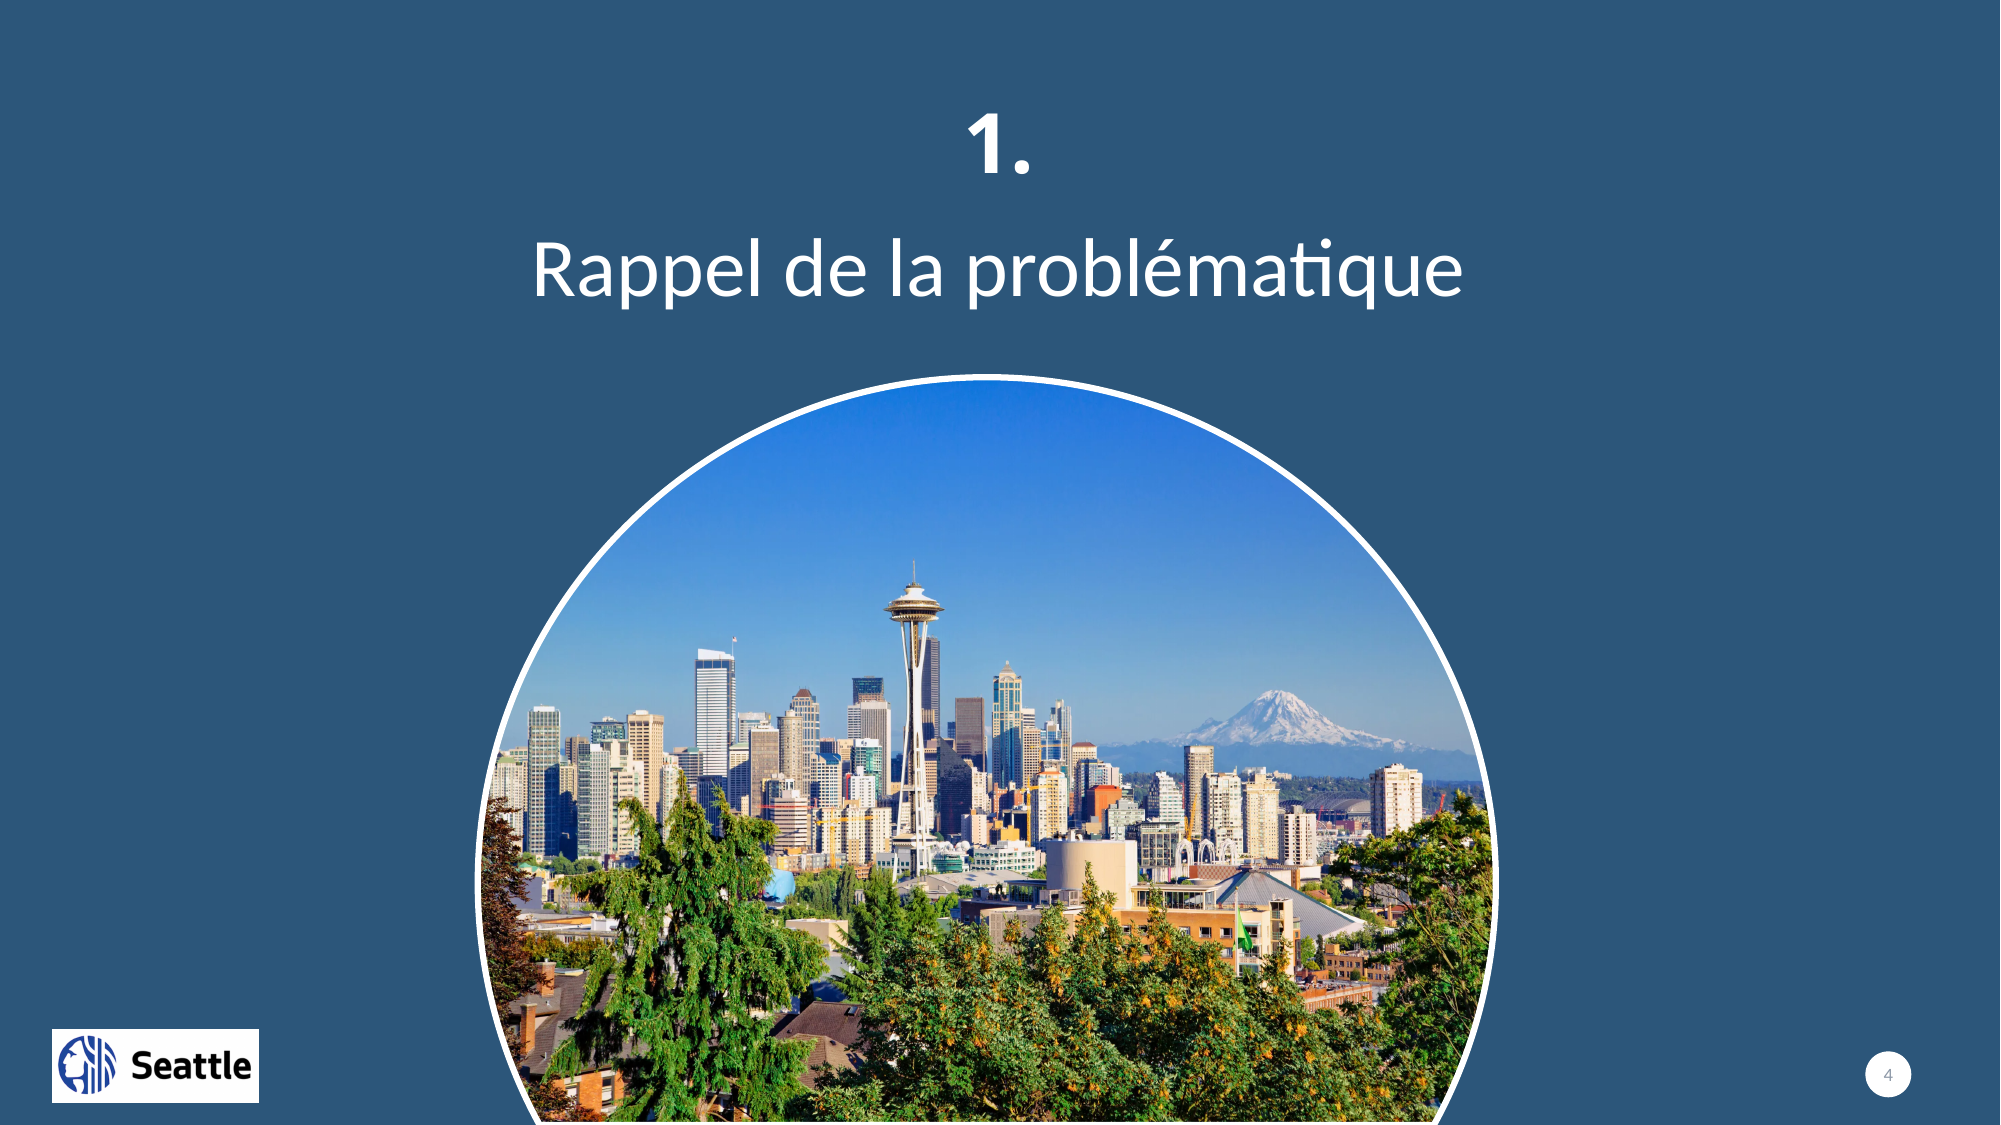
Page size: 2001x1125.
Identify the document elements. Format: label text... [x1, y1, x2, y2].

slide_number 4 [1864, 1059, 1913, 1090]
picture [52, 1029, 259, 1103]
title 1. [136, 44, 1862, 199]
list Rappel de la problématique [350, 217, 1647, 343]
picture [477, 377, 1496, 1125]
